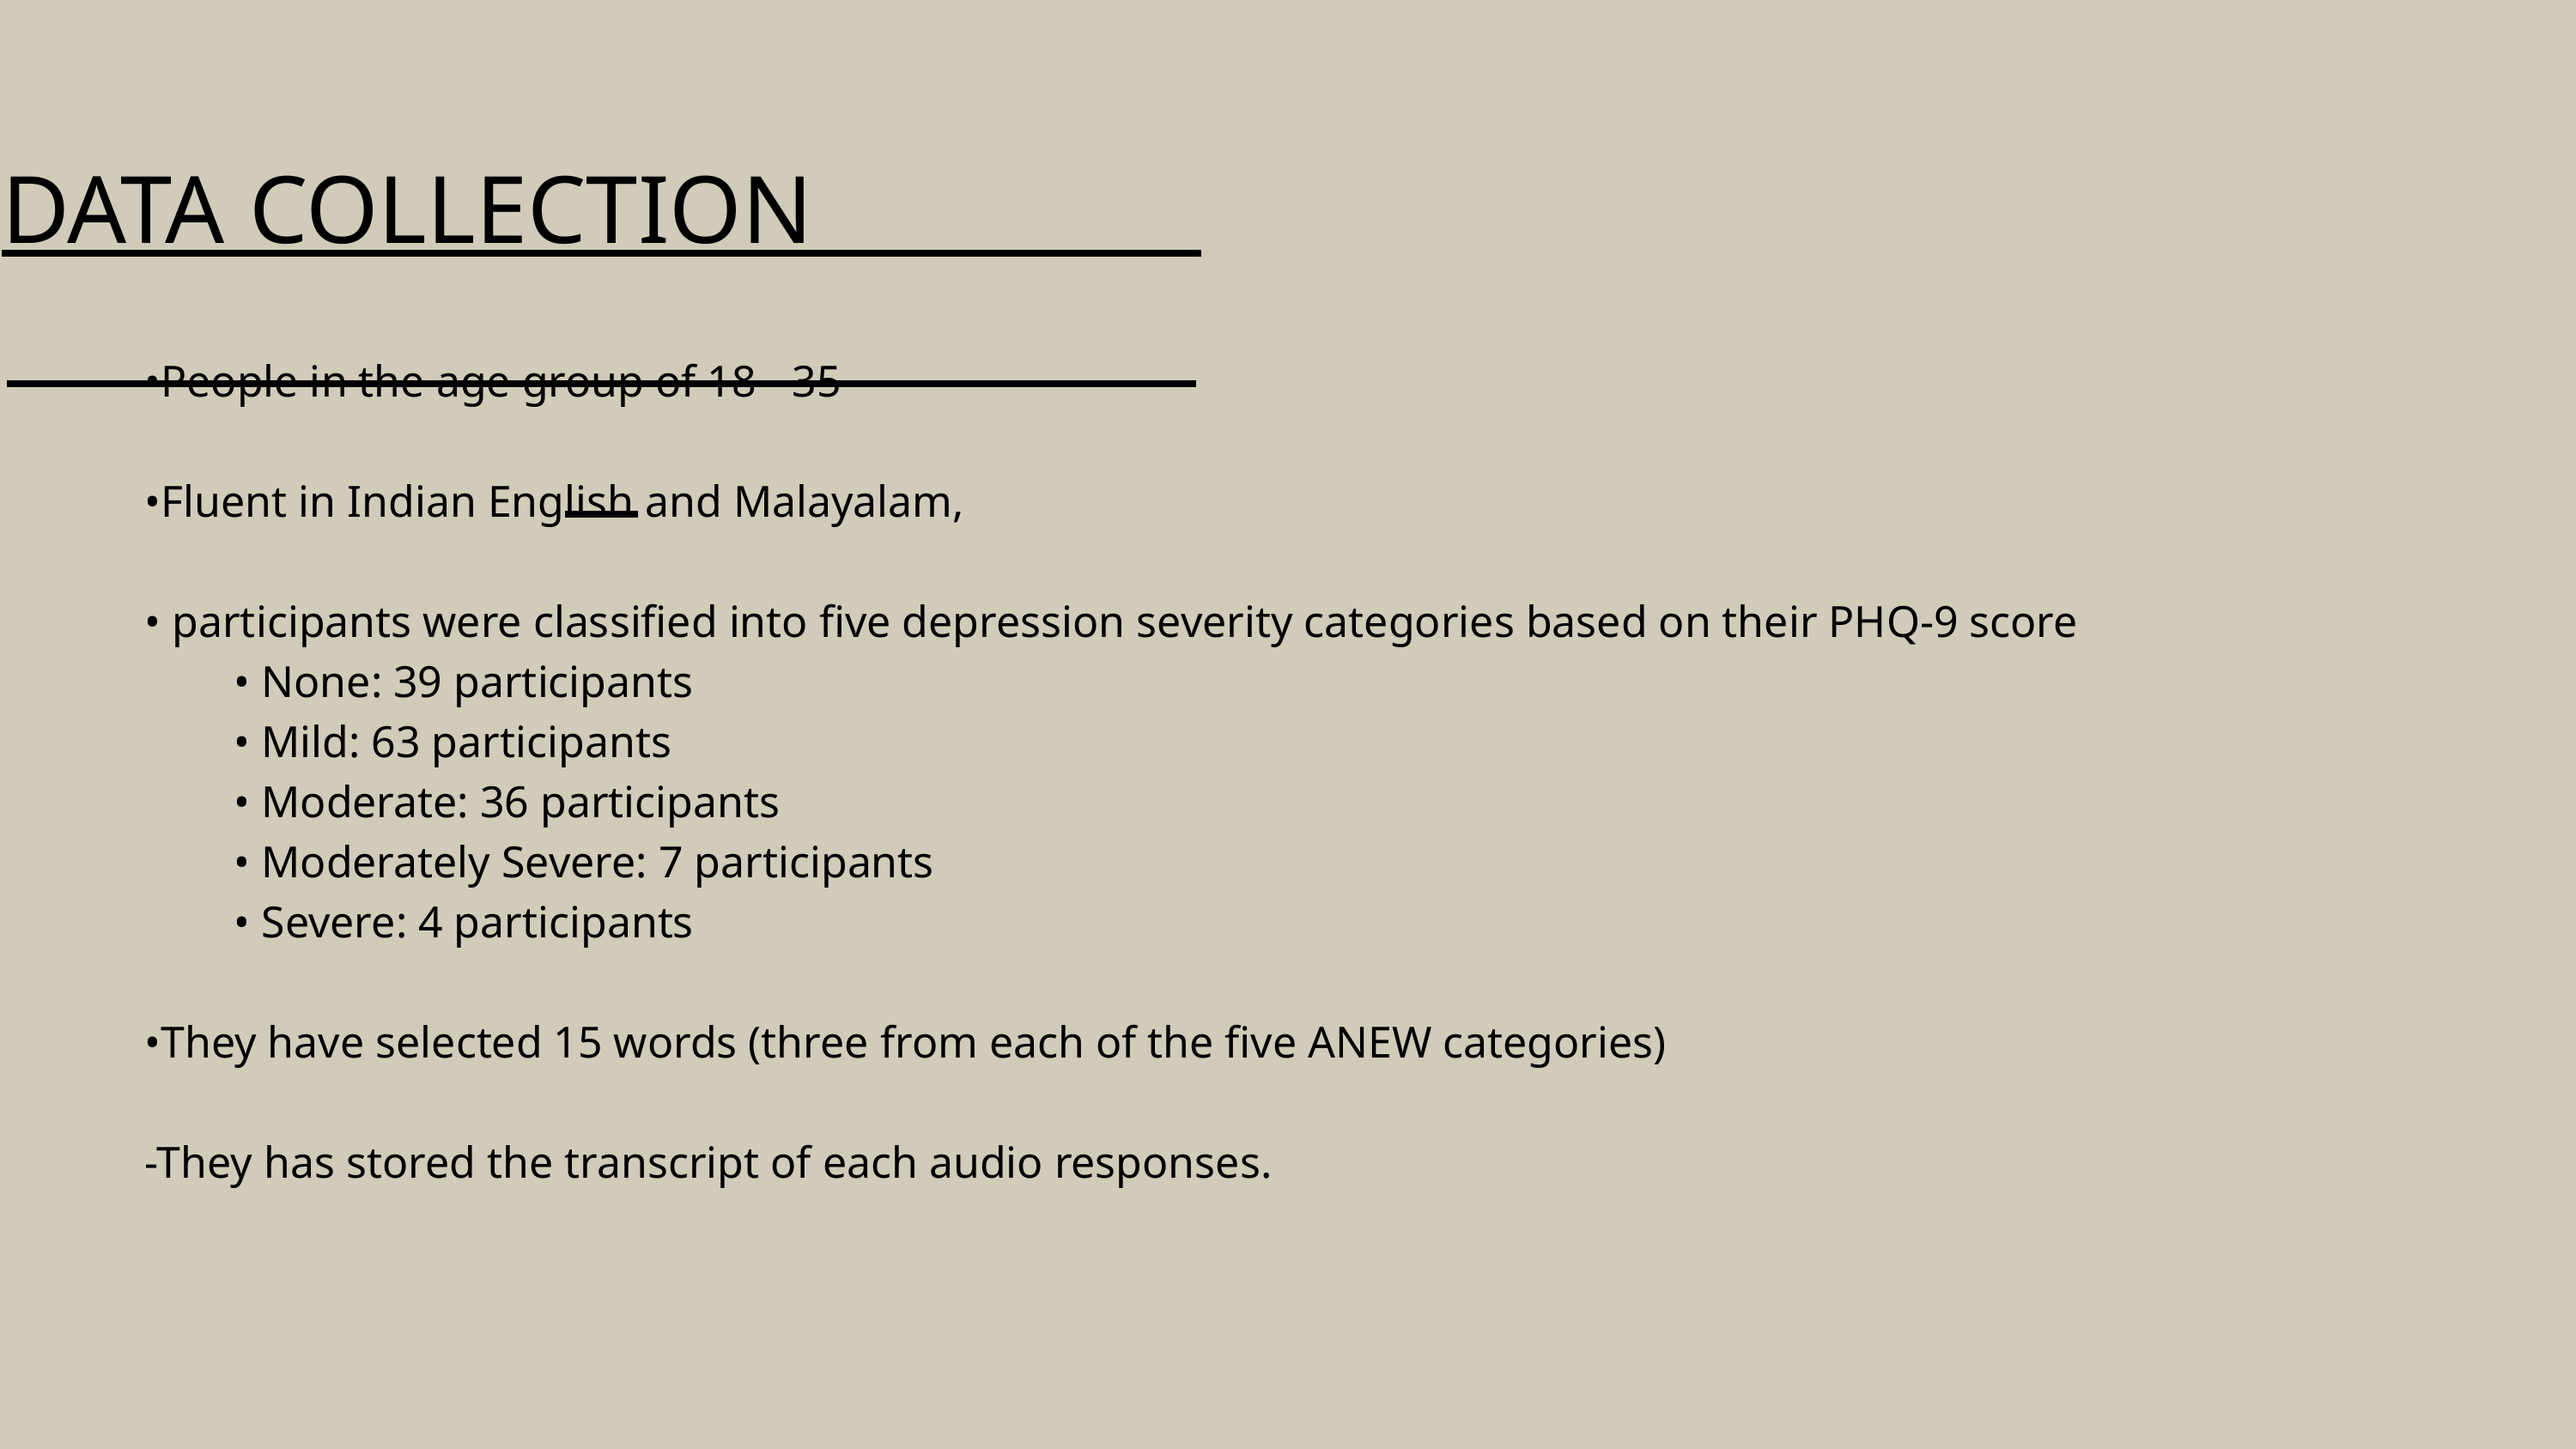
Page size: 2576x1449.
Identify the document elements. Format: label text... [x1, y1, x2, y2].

text_box DATA COLLECTION [0, 131, 1203, 522]
text_box •People in the age group of 18 - 35 •Fluent in Indian English and Malayalam, • participants were classified into five depression severity categories based on their PHQ-9 score • None: 39 participants • Mild: 63 participants • Moderate: 36 participants • Moderately Severe: 7 participants • Severe: 4 participants •They have selected 15 words (three from each of the five ANEW categories) -They has stored the transcript of each audio responses. [144, 345, 2432, 1428]
